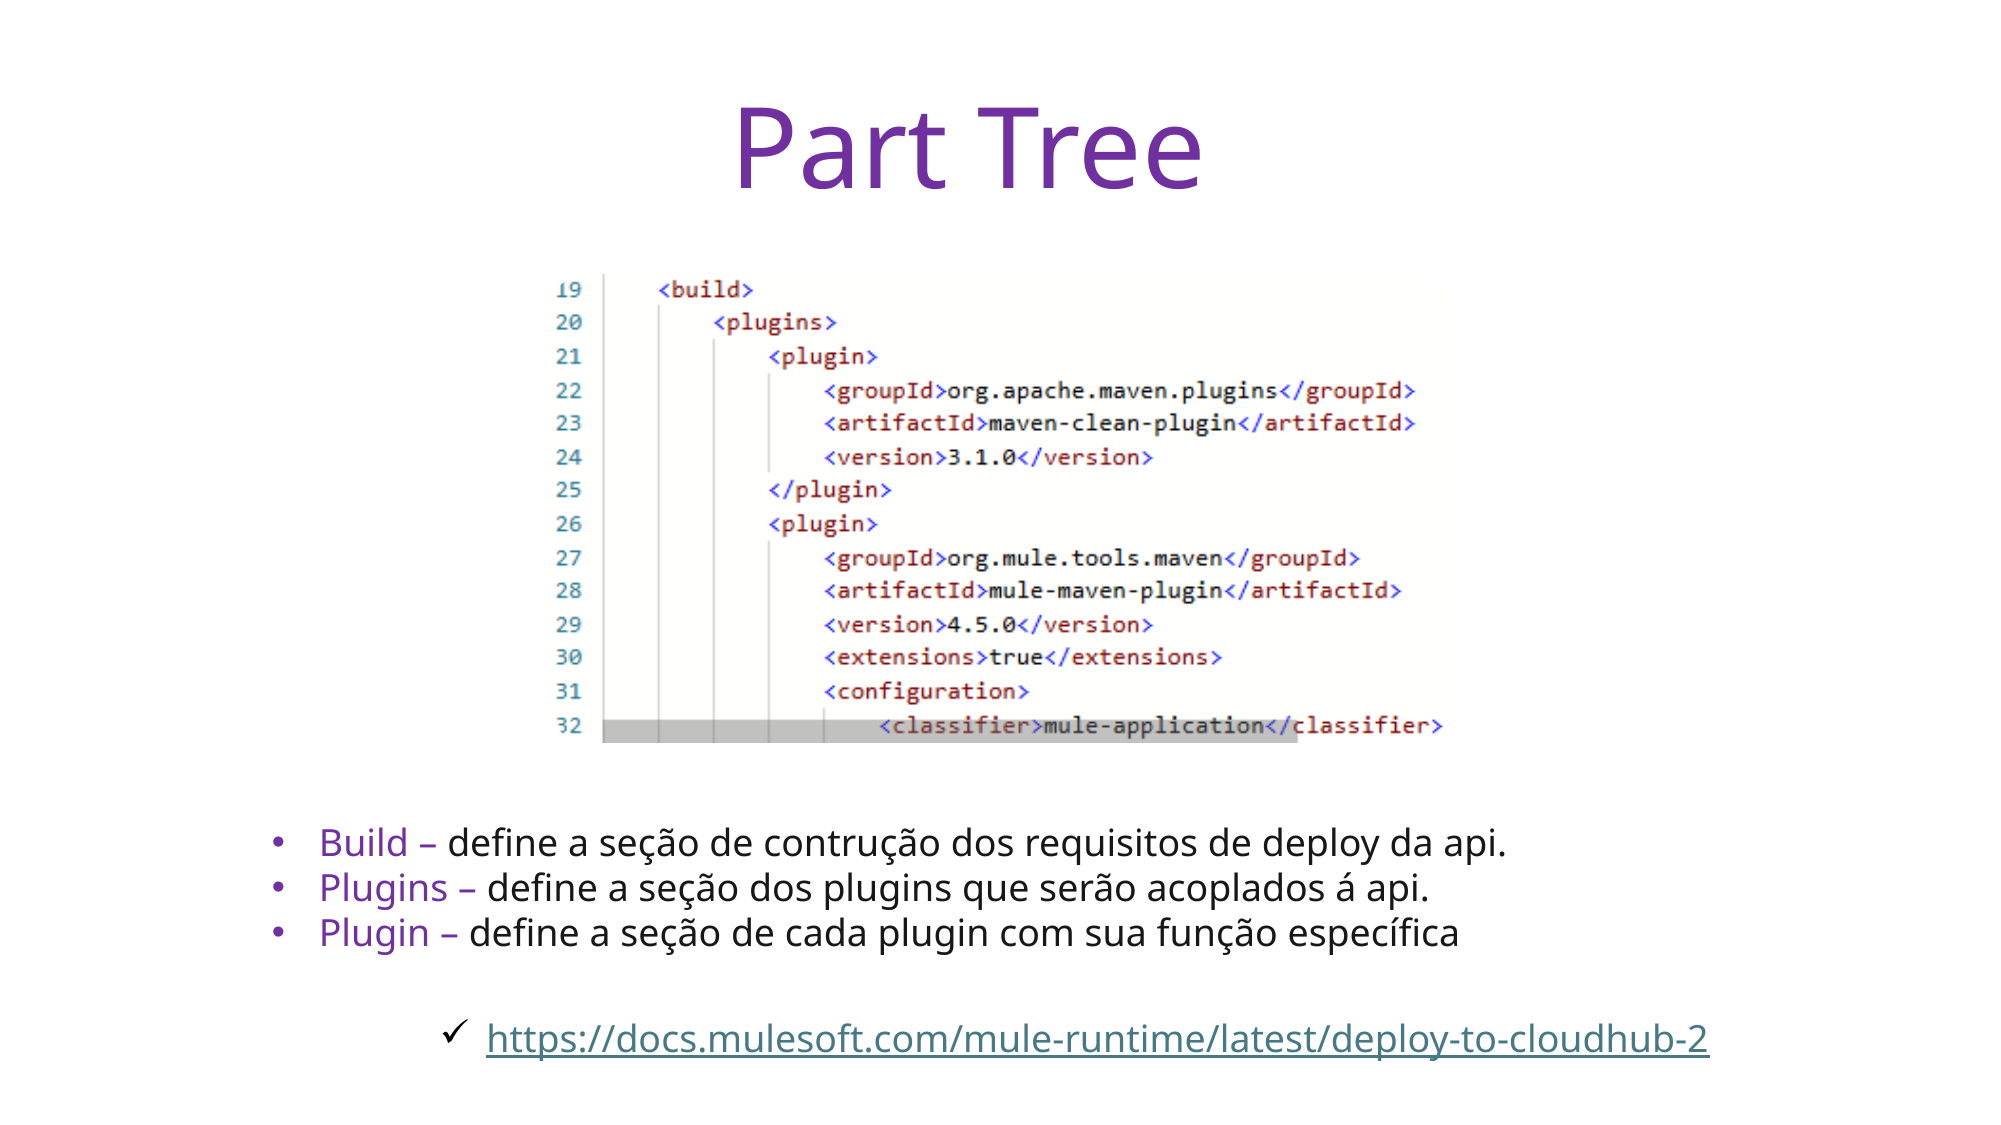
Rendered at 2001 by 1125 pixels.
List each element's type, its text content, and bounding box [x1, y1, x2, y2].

text_box https://docs.mulesoft.com/mule-runtime/latest/deploy-to-cloudhub-2 [424, 1007, 1840, 1118]
text_box Part Tree [715, 68, 1221, 219]
text_box Build – define a seção de contrução dos requisitos de deploy da api. Plugins – define a seção dos plugins que serão acoplados á api. Plugin – define a seção de cada plugin com sua função específica [257, 811, 1743, 962]
picture [547, 273, 1453, 744]
